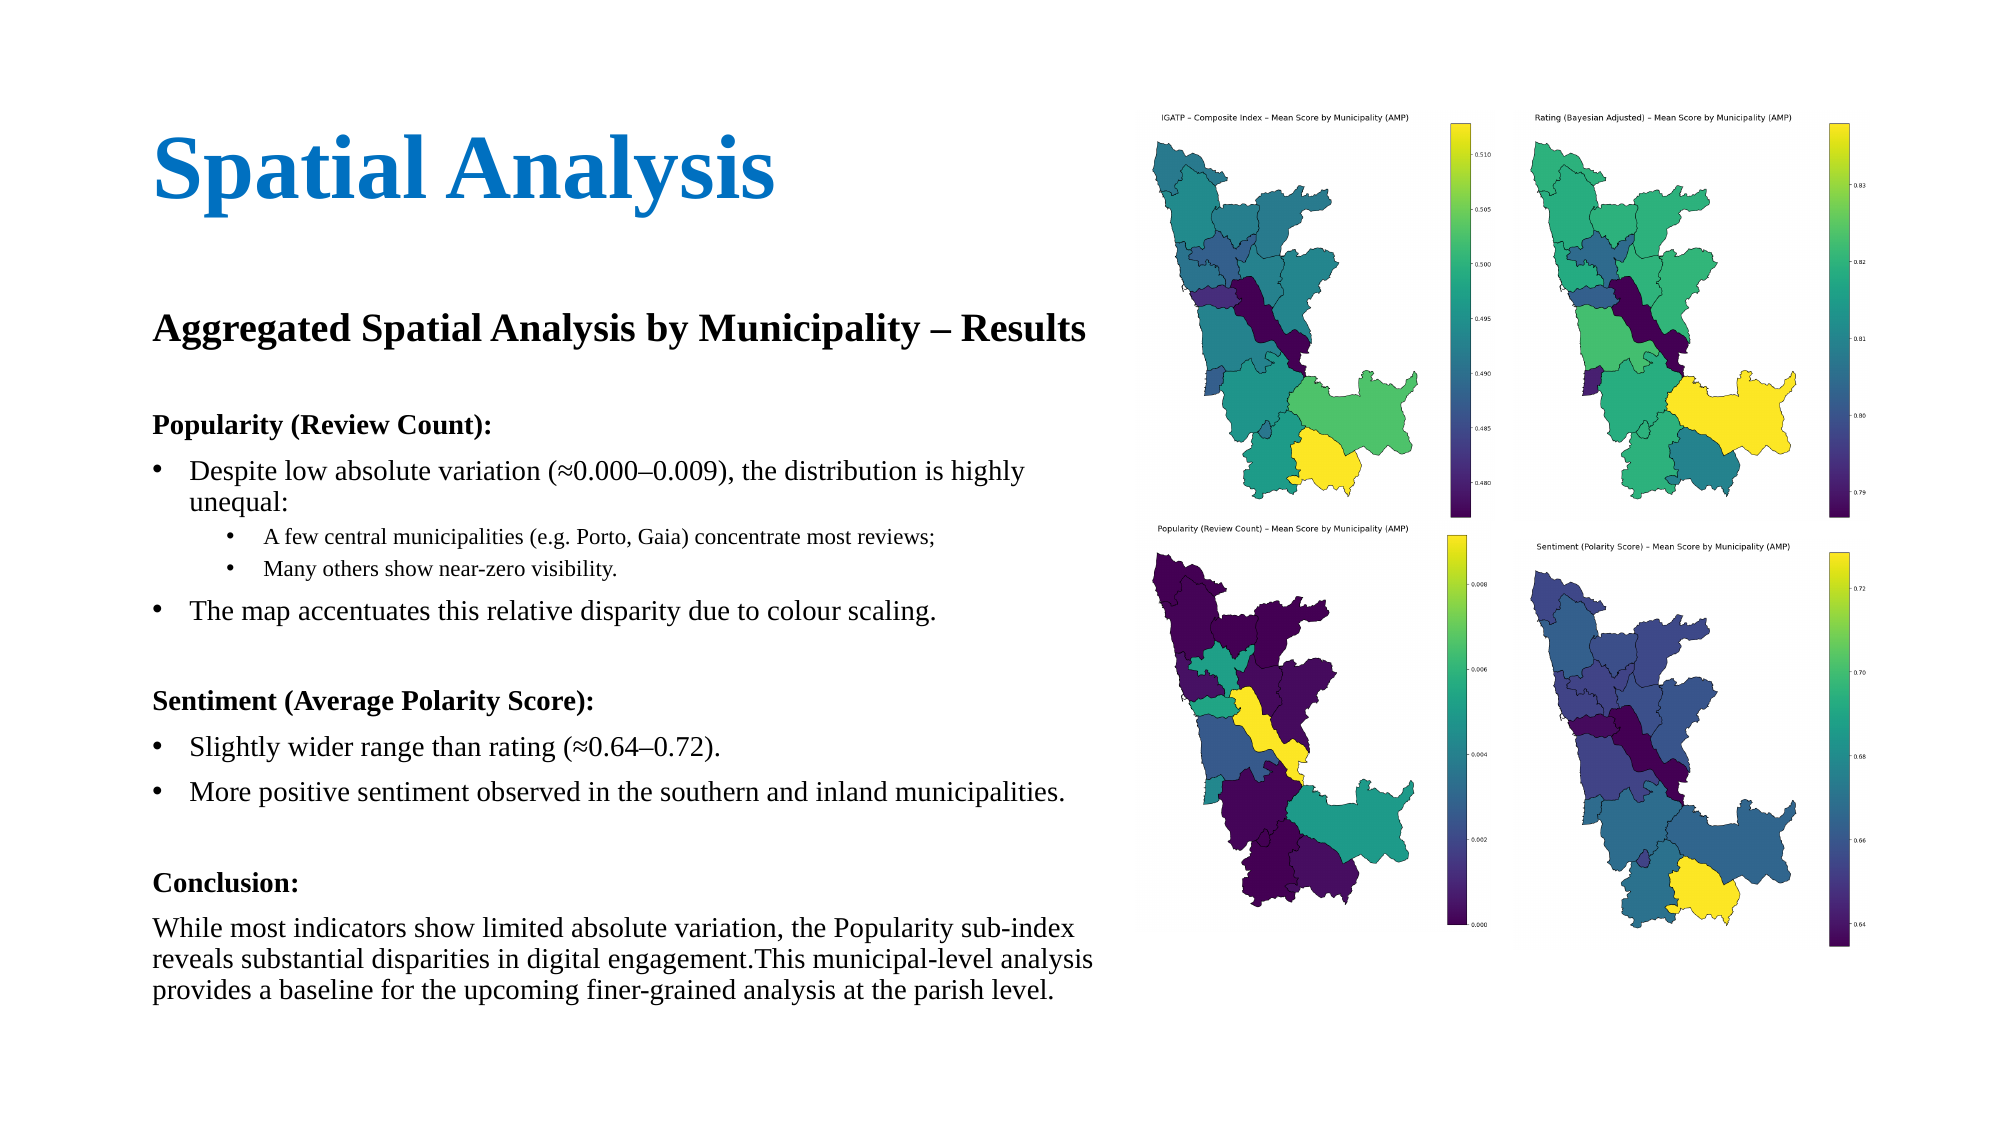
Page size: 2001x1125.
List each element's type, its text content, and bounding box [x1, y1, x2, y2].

picture [1134, 109, 1495, 933]
title Spatial Analysis [137, 59, 1863, 278]
picture [1513, 538, 1870, 951]
picture [1513, 109, 1870, 522]
list Aggregated Spatial Analysis by Municipality – Results Popularity (Review Count): Despite low absolute variation (≈0.000–0.009), the distribution is highly unequal: A few central municipalities (e.g. Porto, Gaia) concentrate most reviews; Many others show near-zero visibility. The map accentuates this relative disparity due to colour scaling. Sentiment (Average Polarity Score): Slightly wider range than rating (≈0.64–0.72). More positive sentiment observed in the southern and inland municipalities. Conclusion: While most indicators show limited absolute variation, the Popularity sub-index reveals substantial disparities in digital engagement.This municipal-level analysis provides a baseline for the upcoming finer-grained analysis at the parish level. [137, 299, 1136, 1015]
